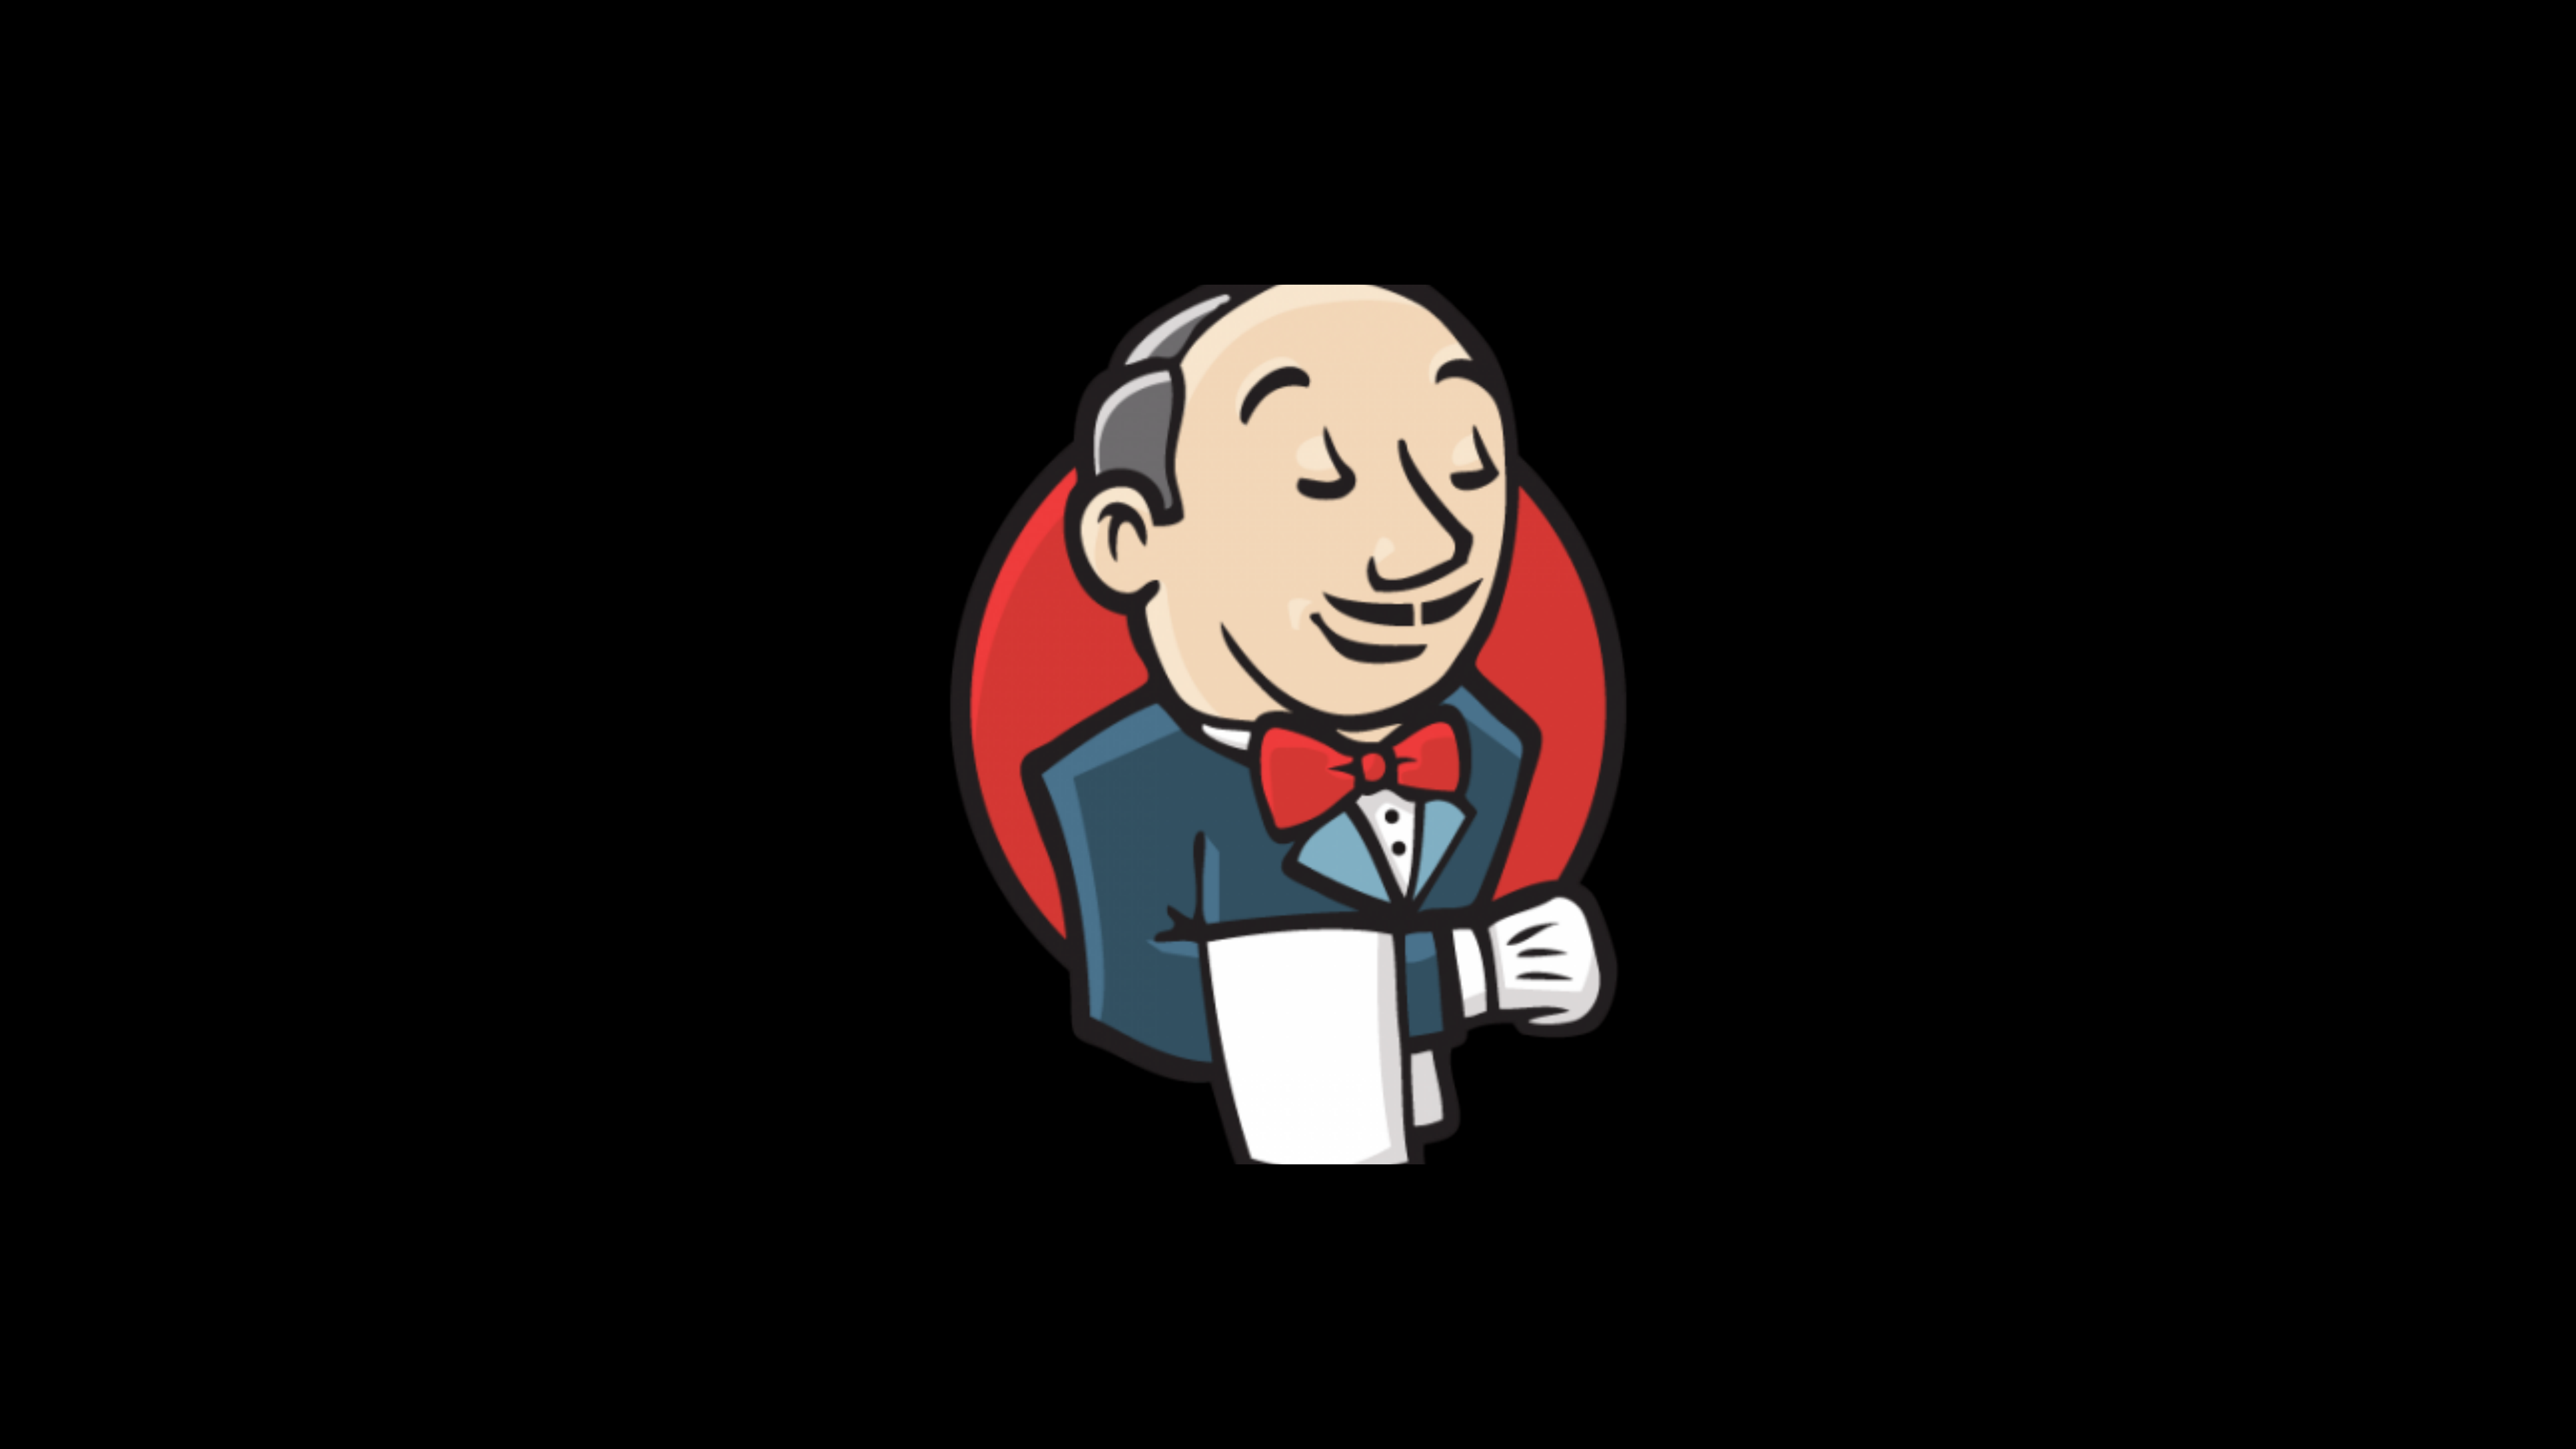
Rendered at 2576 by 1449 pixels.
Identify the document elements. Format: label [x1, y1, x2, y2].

picture [689, 284, 1887, 1165]
